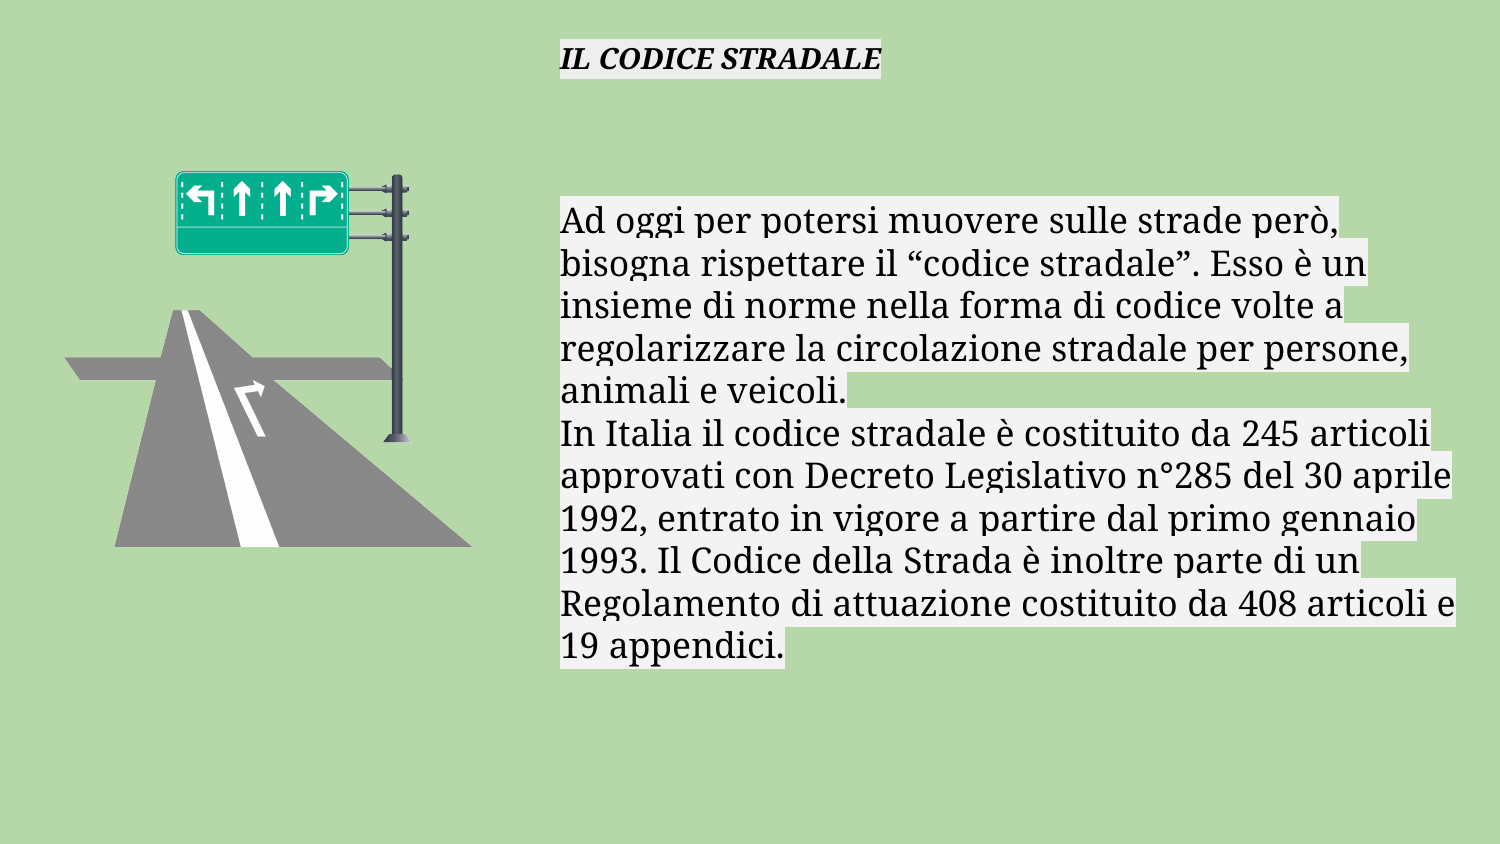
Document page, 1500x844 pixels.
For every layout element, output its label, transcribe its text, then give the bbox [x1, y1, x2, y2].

picture [42, 131, 495, 585]
text_box IL CODICE STRADALE [544, 25, 955, 91]
text_box Ad oggi per potersi muovere sulle strade però, bisogna rispettare il “codice stradale”. Esso è un insieme di norme nella forma di codice volte a regolarizzare la circolazione stradale per persone, animali e veicoli. In Italia il codice stradale è costituito da 245 articoli approvati con Decreto Legislativo n°285 del 30 aprile 1992, entrato in vigore a partire dal primo gennaio 1993. Il Codice della Strada è inoltre parte di un Regolamento di attuazione costituito da 408 articoli e 19 appendici. [544, 183, 1481, 681]
